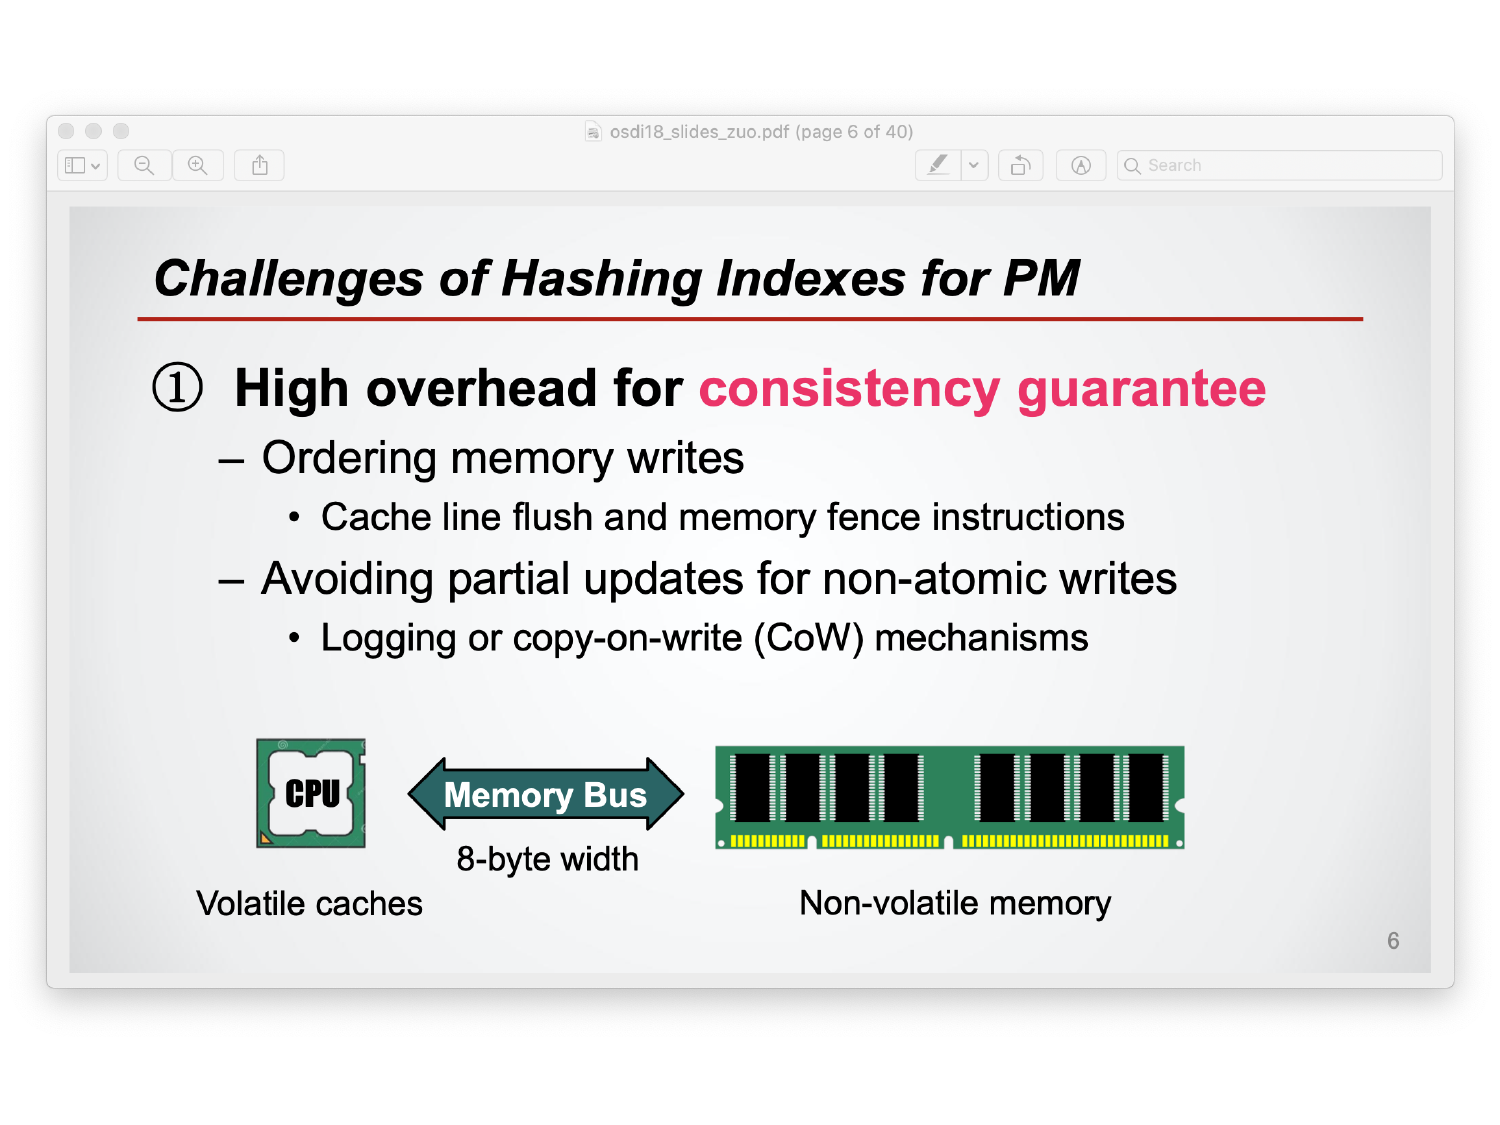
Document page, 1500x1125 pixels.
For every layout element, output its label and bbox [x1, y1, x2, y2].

picture [0, 79, 1500, 1045]
